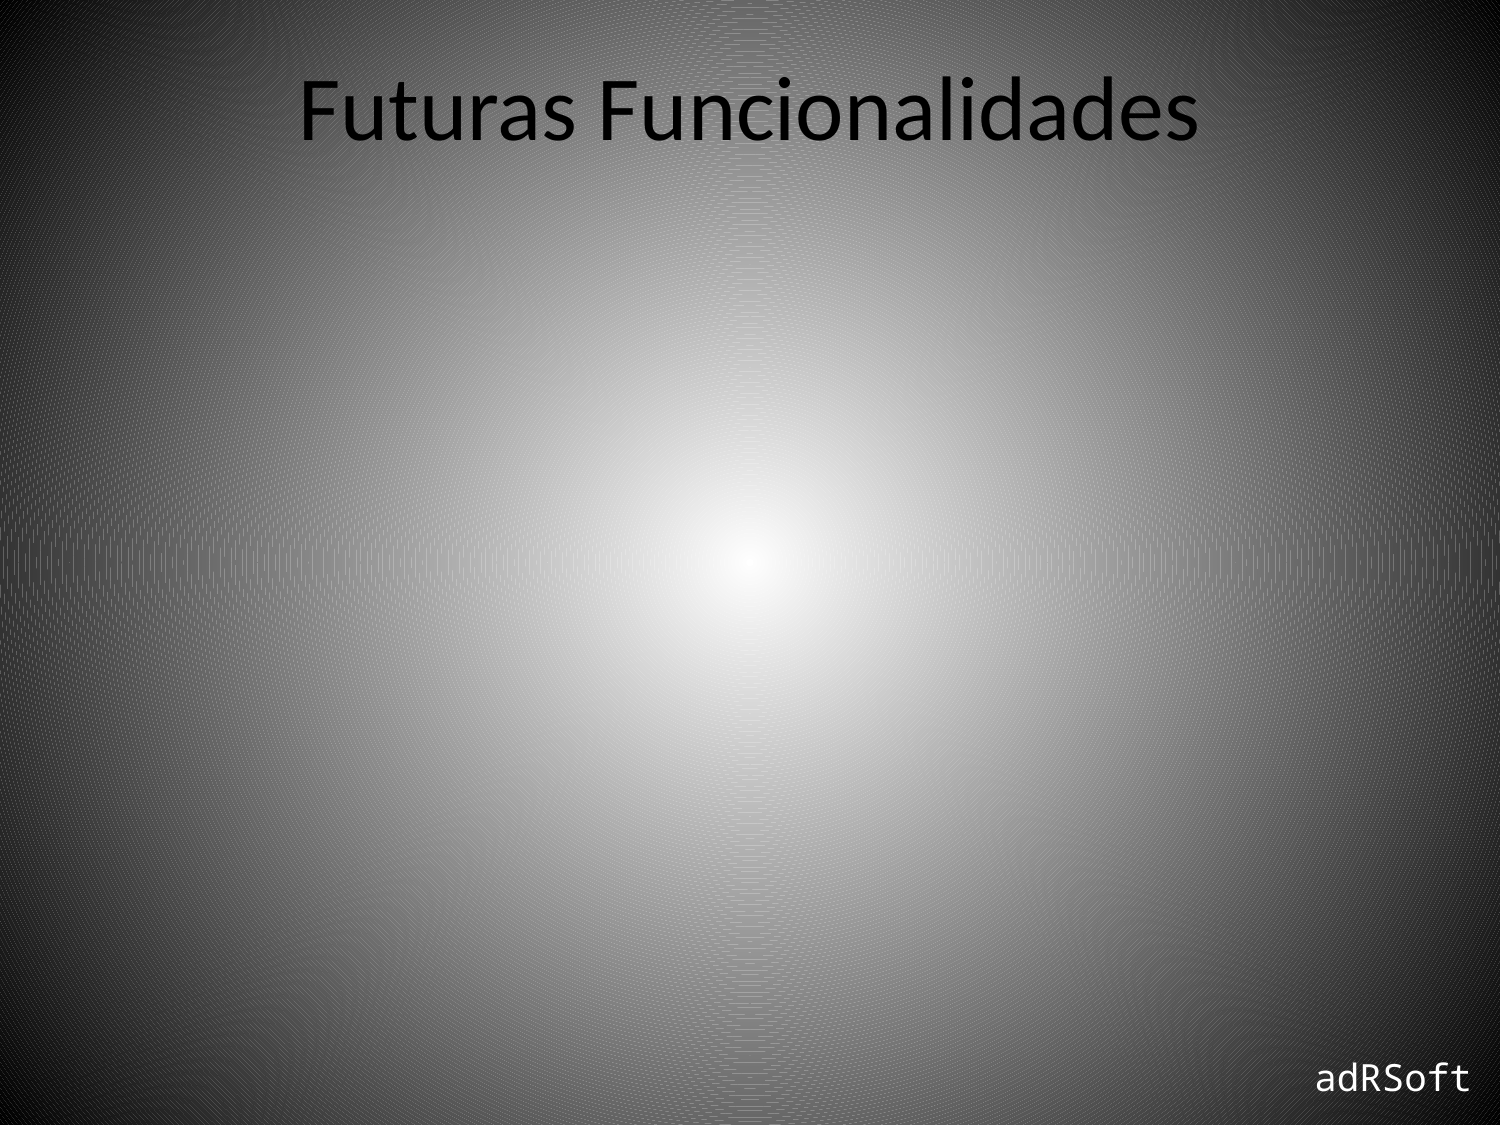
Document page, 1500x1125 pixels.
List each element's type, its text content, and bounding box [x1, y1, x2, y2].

title Futuras Funcionalidades [0, 0, 1500, 209]
text_box adRSoft [1299, 1046, 1487, 1107]
